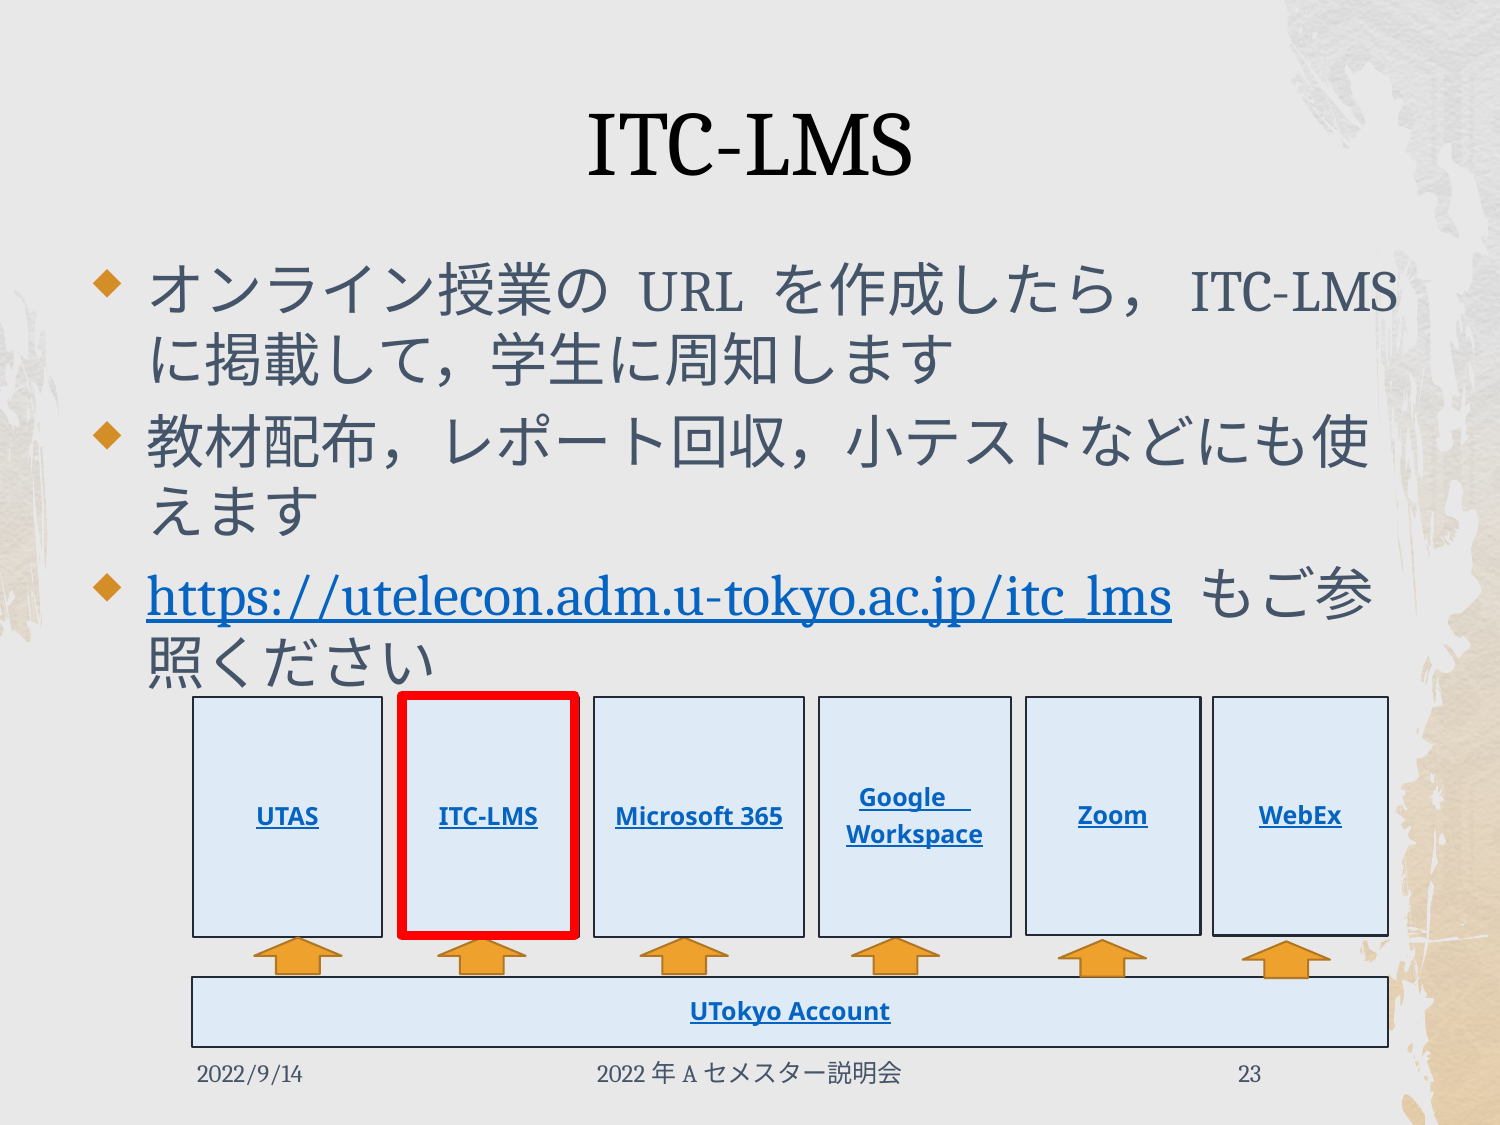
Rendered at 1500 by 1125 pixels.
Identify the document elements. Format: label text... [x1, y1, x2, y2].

slide_number 23 [1074, 1042, 1425, 1103]
title ITC-LMS [75, 45, 1425, 233]
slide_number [75, 1042, 425, 1103]
footer 2022年Aセメスター説明会 [512, 1062, 988, 1103]
text_box [1394, 1042, 1399, 1058]
slide_number 28 [185, 690, 1399, 989]
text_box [192, 696, 1388, 1047]
list オンライン授業の URL を作成したら，ITC-LMS に掲載して，学生に周知します 教材配布，レポート回収，小テストなどにも使えます https://utelecon.adm.u-tokyo.ac.jp/itc_lms もご参照ください [75, 246, 1425, 989]
